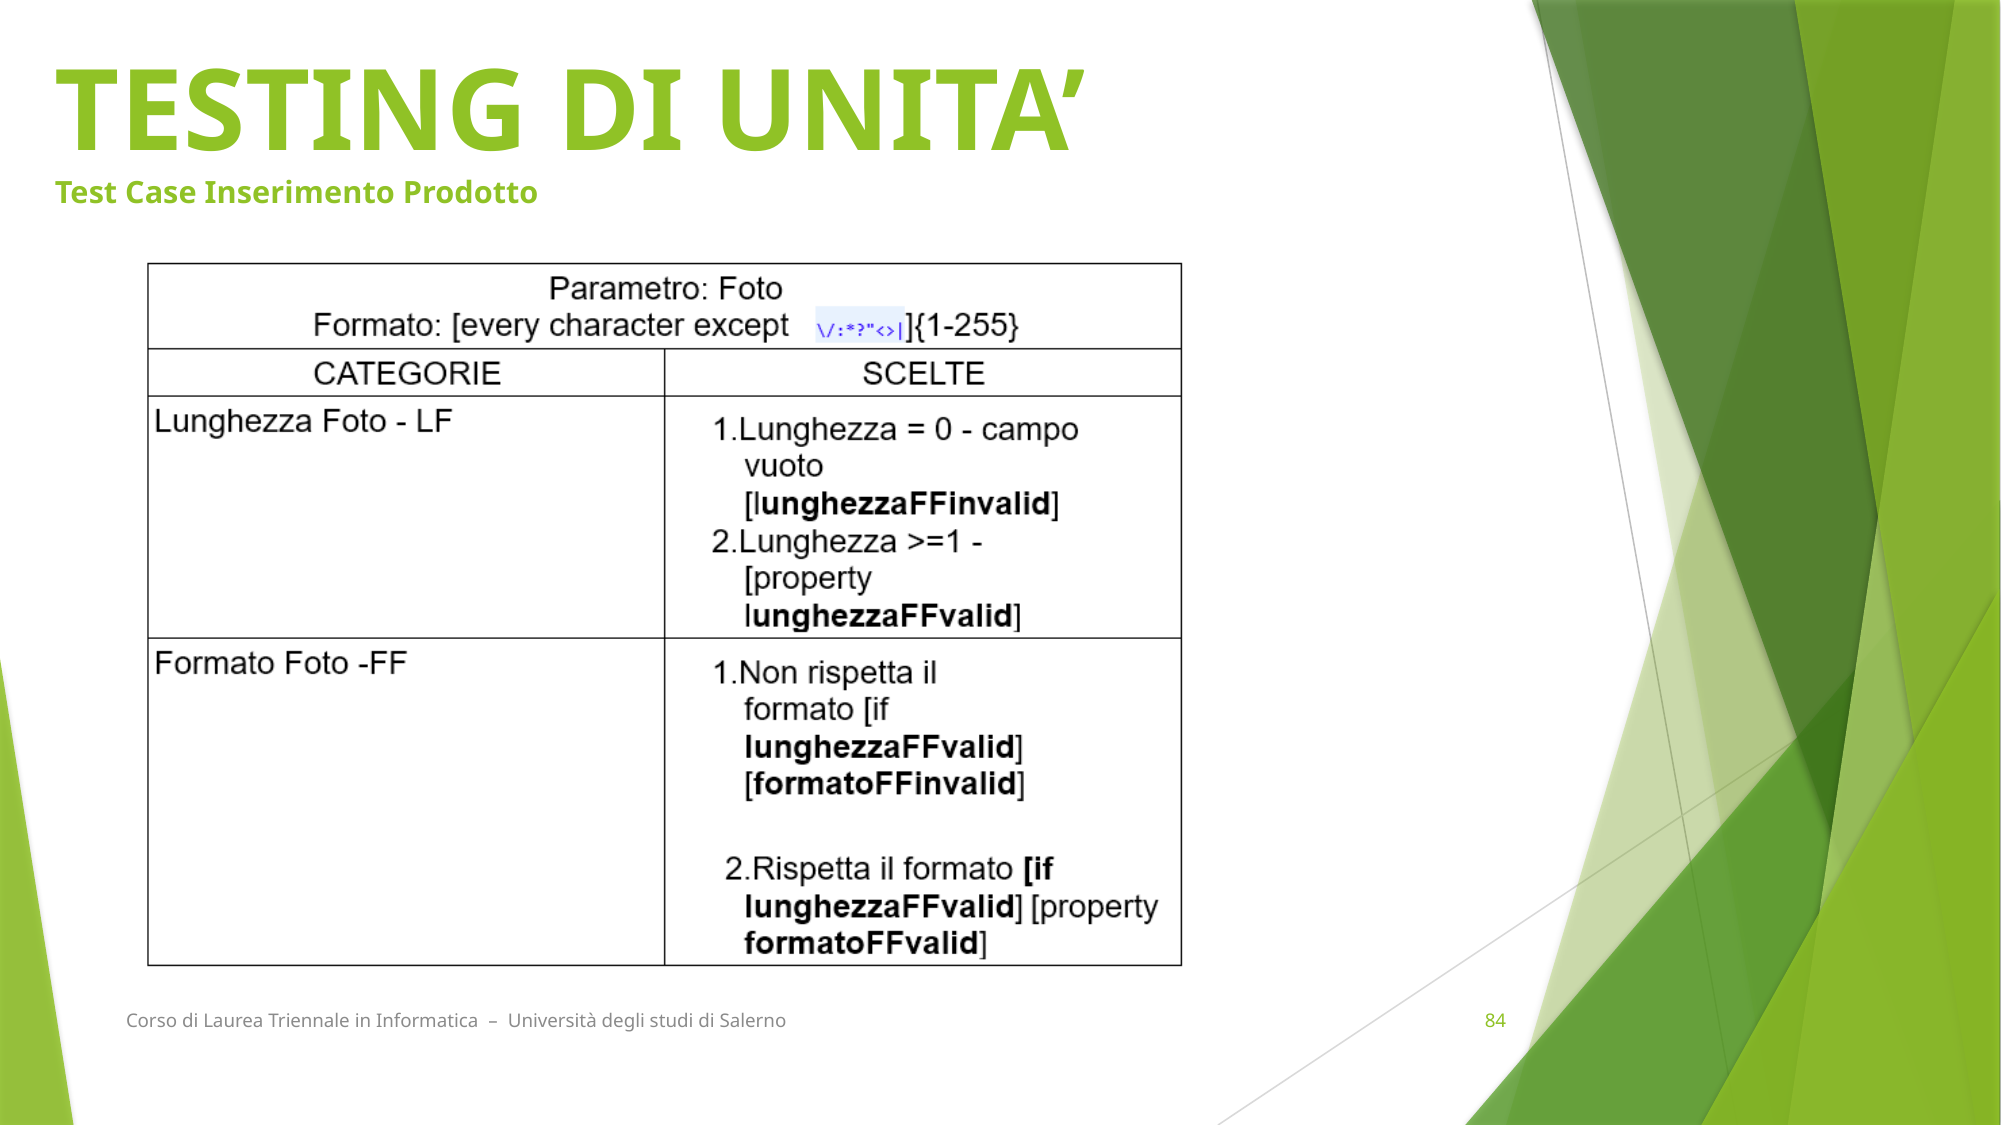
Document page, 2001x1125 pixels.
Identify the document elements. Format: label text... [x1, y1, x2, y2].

slide_number 84 [1409, 991, 1522, 1051]
picture [138, 258, 1189, 973]
footer Corso di Laurea Triennale in Informatica – Università degli studi di Salerno [111, 991, 1145, 1051]
title TESTING DI UNITA’ Test Case Inserimento Prodotto [39, 29, 1451, 218]
